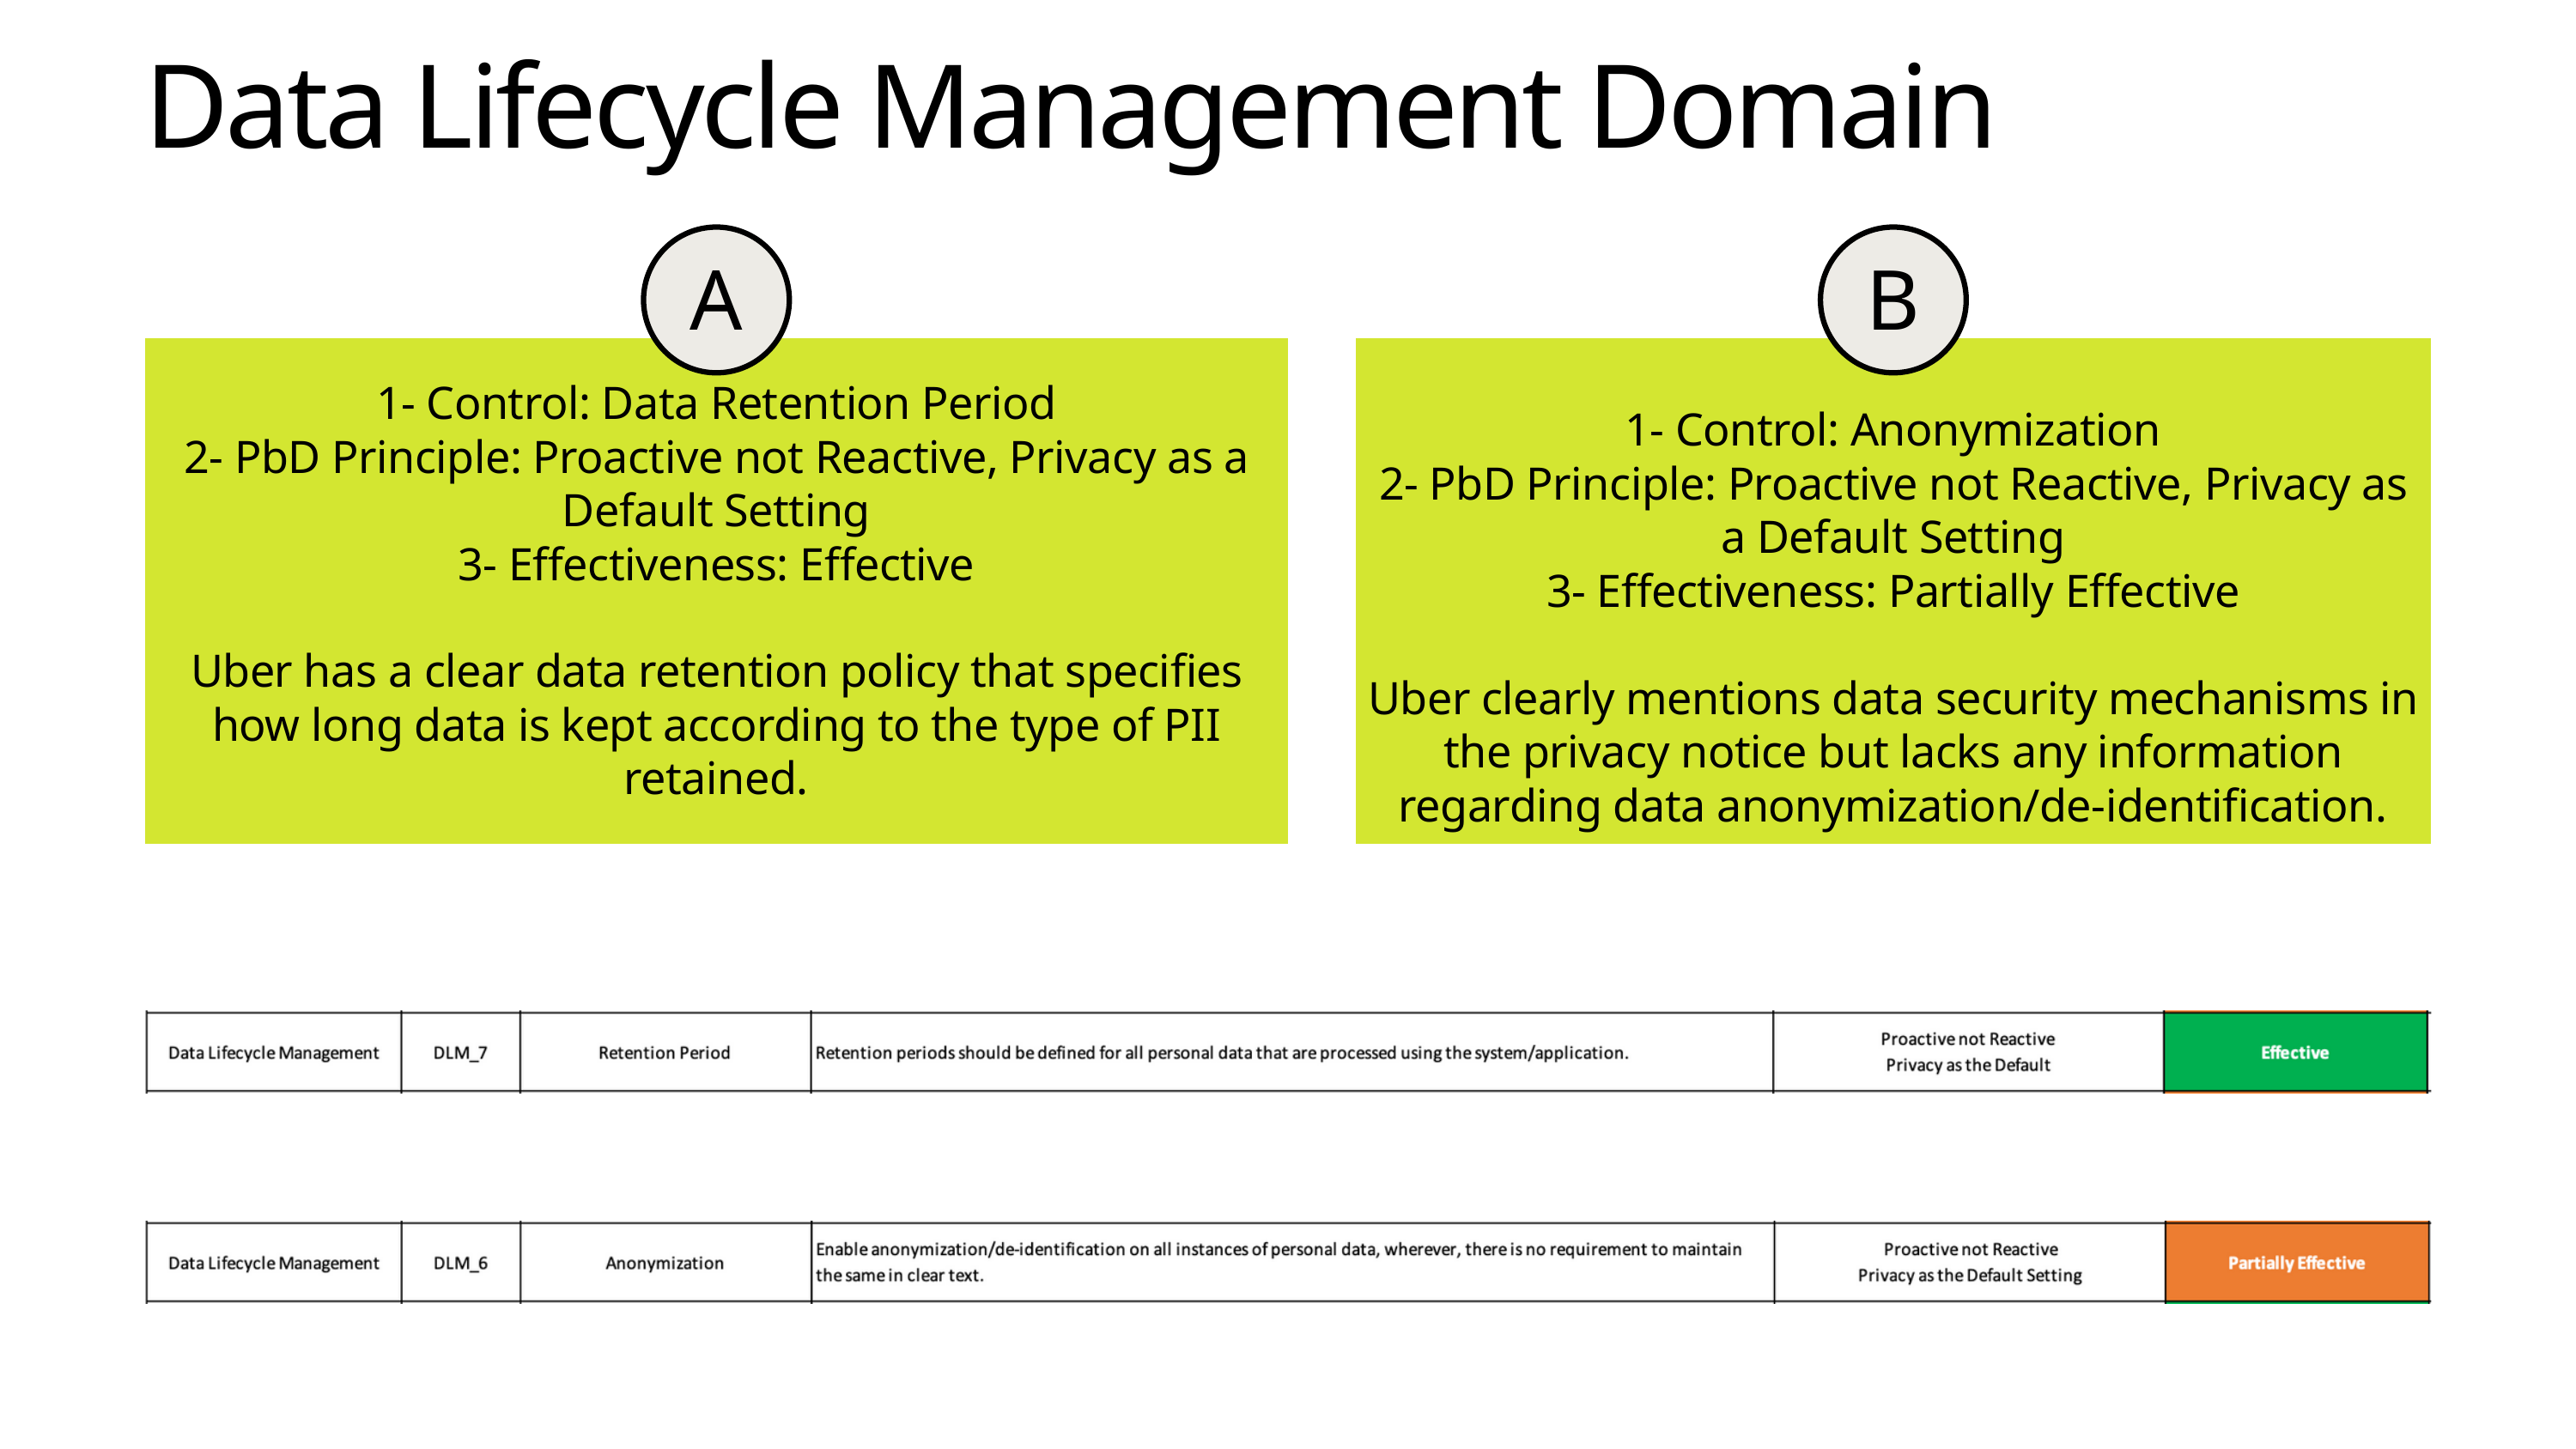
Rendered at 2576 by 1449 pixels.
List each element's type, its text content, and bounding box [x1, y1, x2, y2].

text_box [643, 227, 790, 373]
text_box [144, 337, 1289, 845]
text_box [144, 1221, 2432, 1304]
text_box Data Lifecycle Management Domain [144, 32, 2432, 172]
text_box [1820, 227, 1967, 373]
text_box [144, 1010, 2432, 1094]
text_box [1355, 337, 2432, 845]
